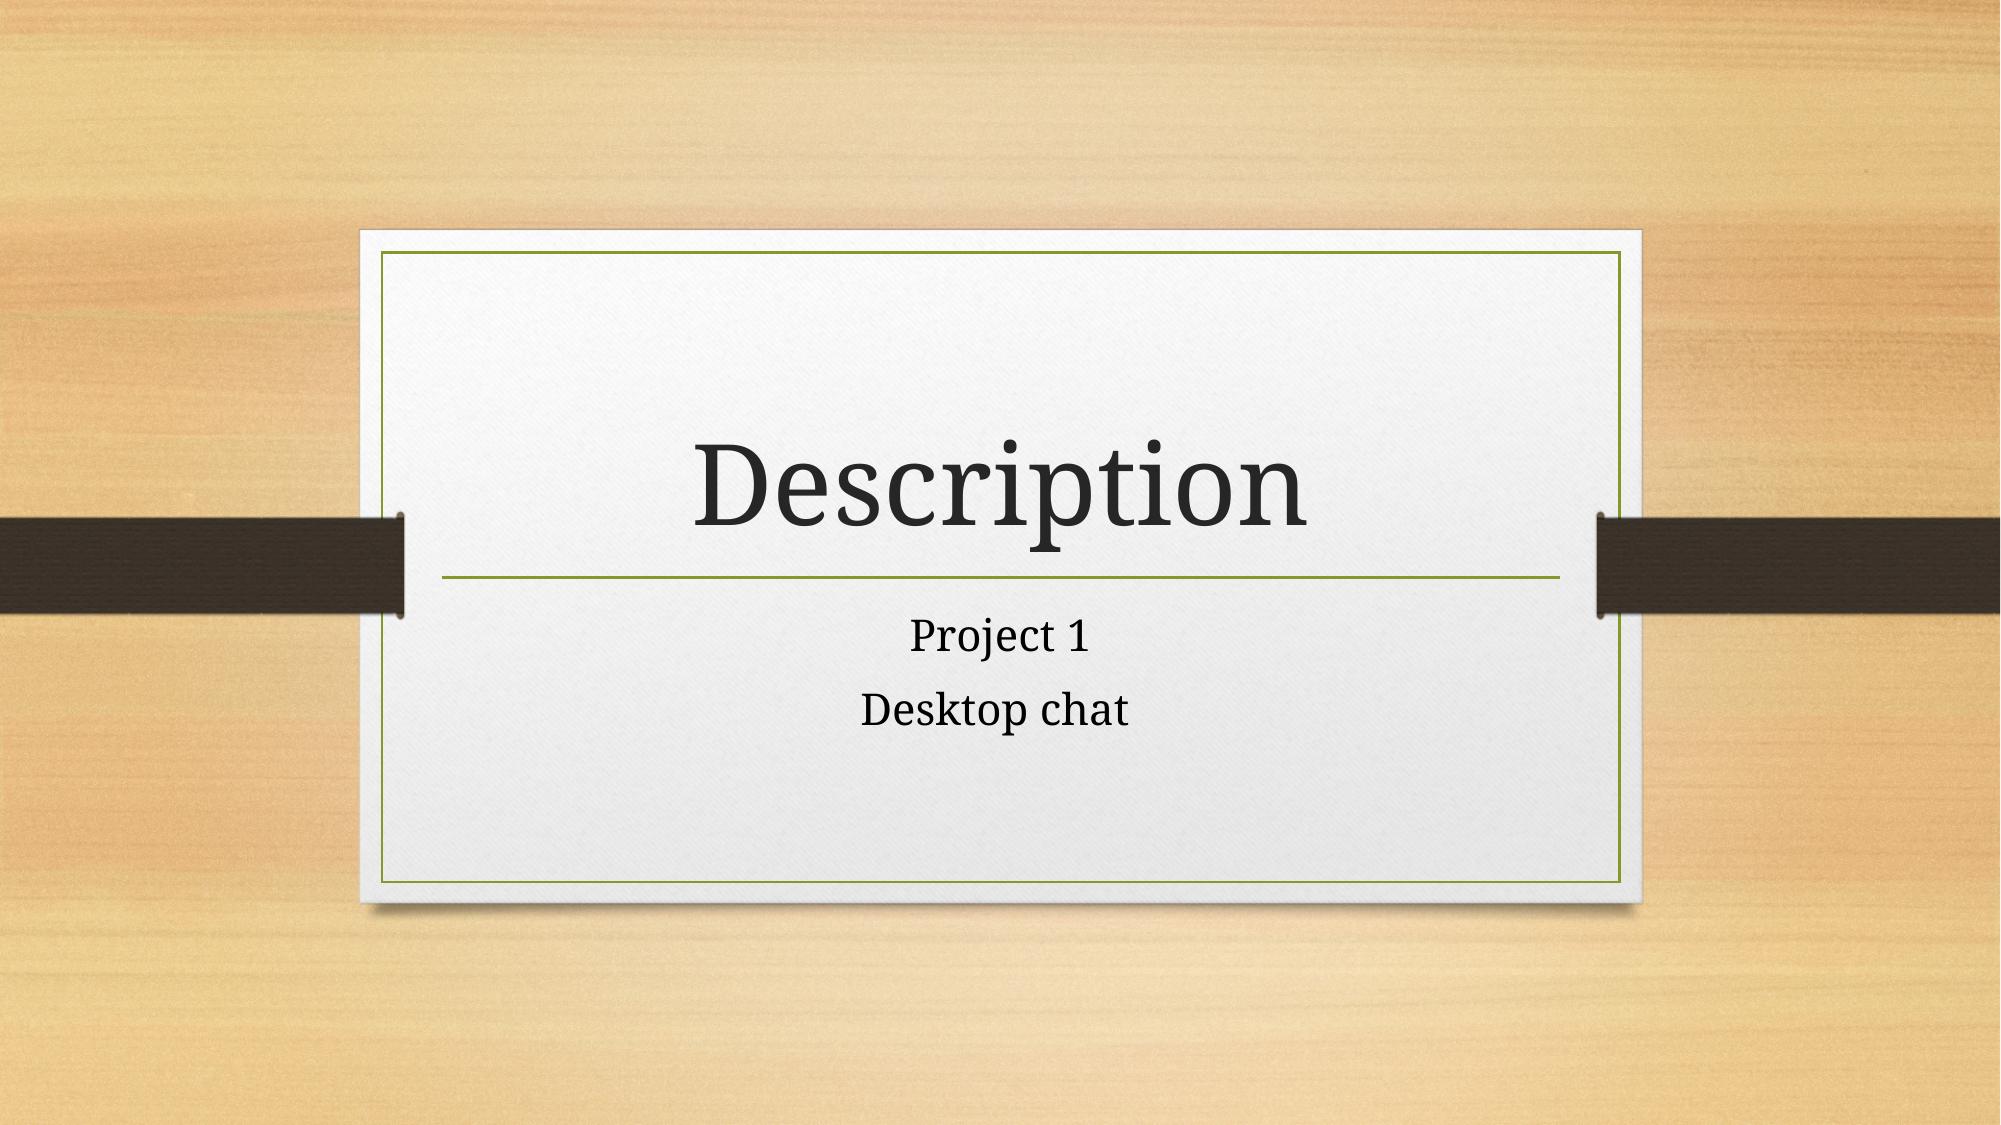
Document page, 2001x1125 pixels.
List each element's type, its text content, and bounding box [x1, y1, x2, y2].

title Description [441, 306, 1560, 556]
subtitle Project 1 Desktop chat [441, 600, 1560, 817]
picture [0, 0, 2001, 1125]
